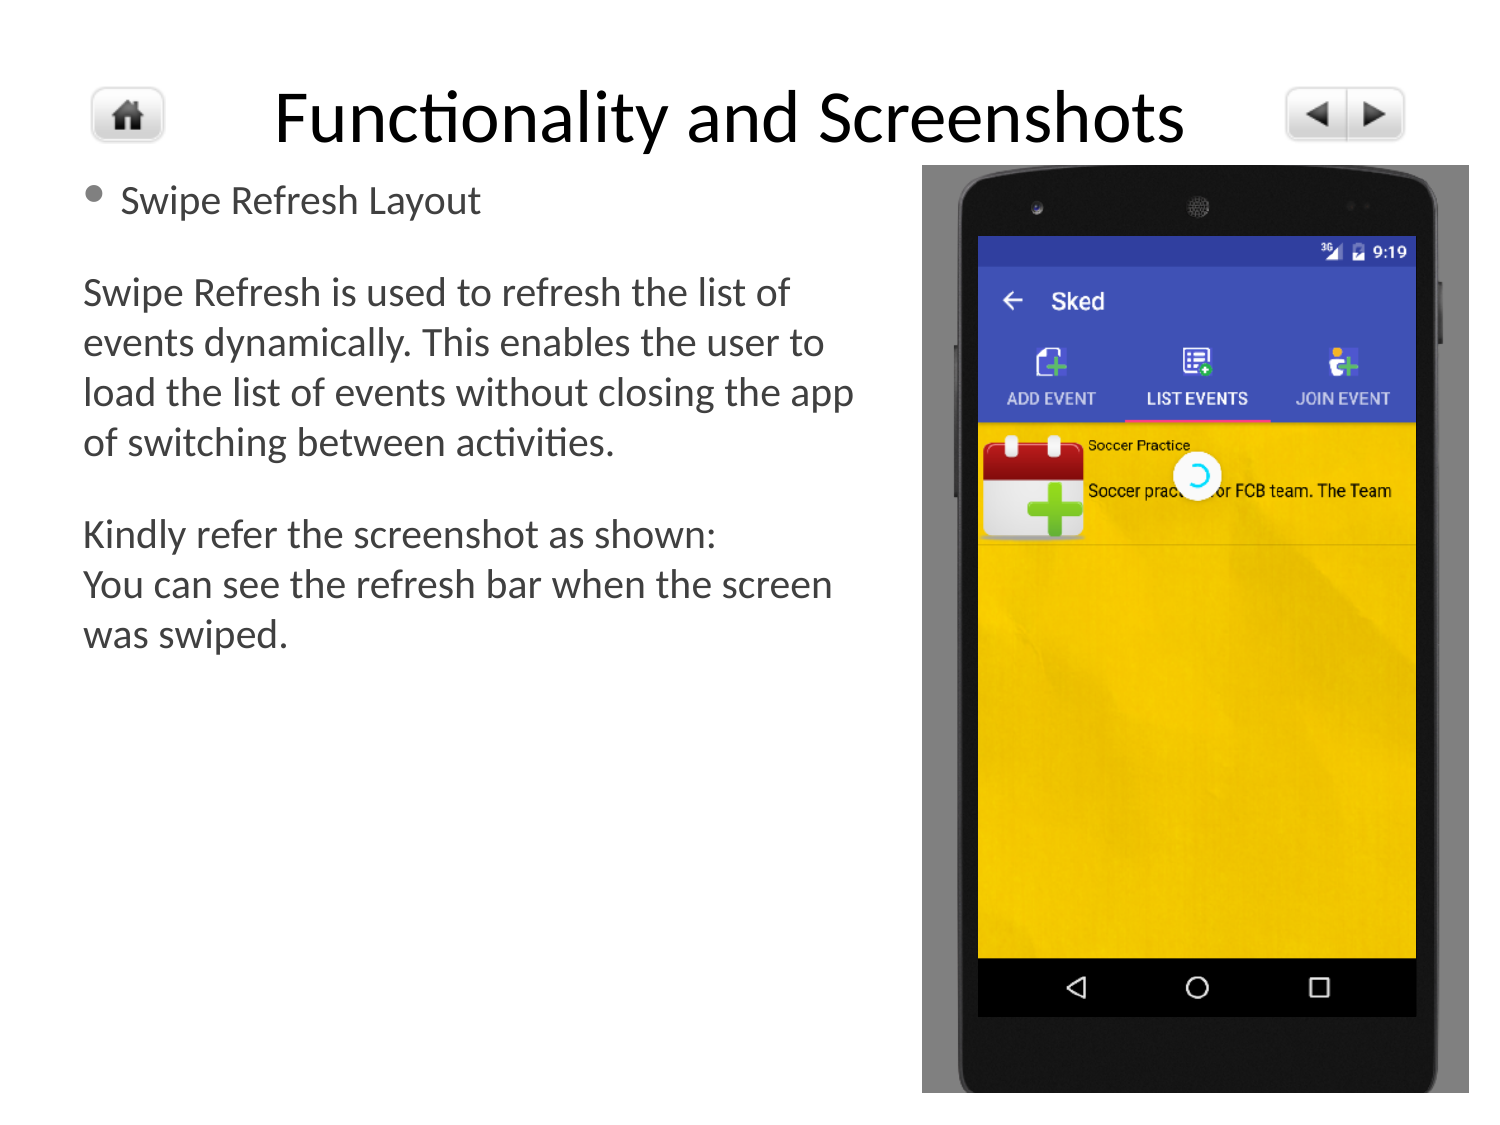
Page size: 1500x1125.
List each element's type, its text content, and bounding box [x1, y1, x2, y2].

picture [921, 164, 1470, 1093]
picture [90, 86, 166, 144]
title Functionality and Screenshots [259, 39, 1241, 166]
picture [1283, 86, 1408, 144]
list Swipe Refresh Layout Swipe Refresh is used to refresh the list of events dynamically. This enables the user to load the list of events without closing the app of switching between activities. Kindly refer the screenshot as shown: You can see the refresh bar when the screen was swiped. [68, 165, 906, 1085]
